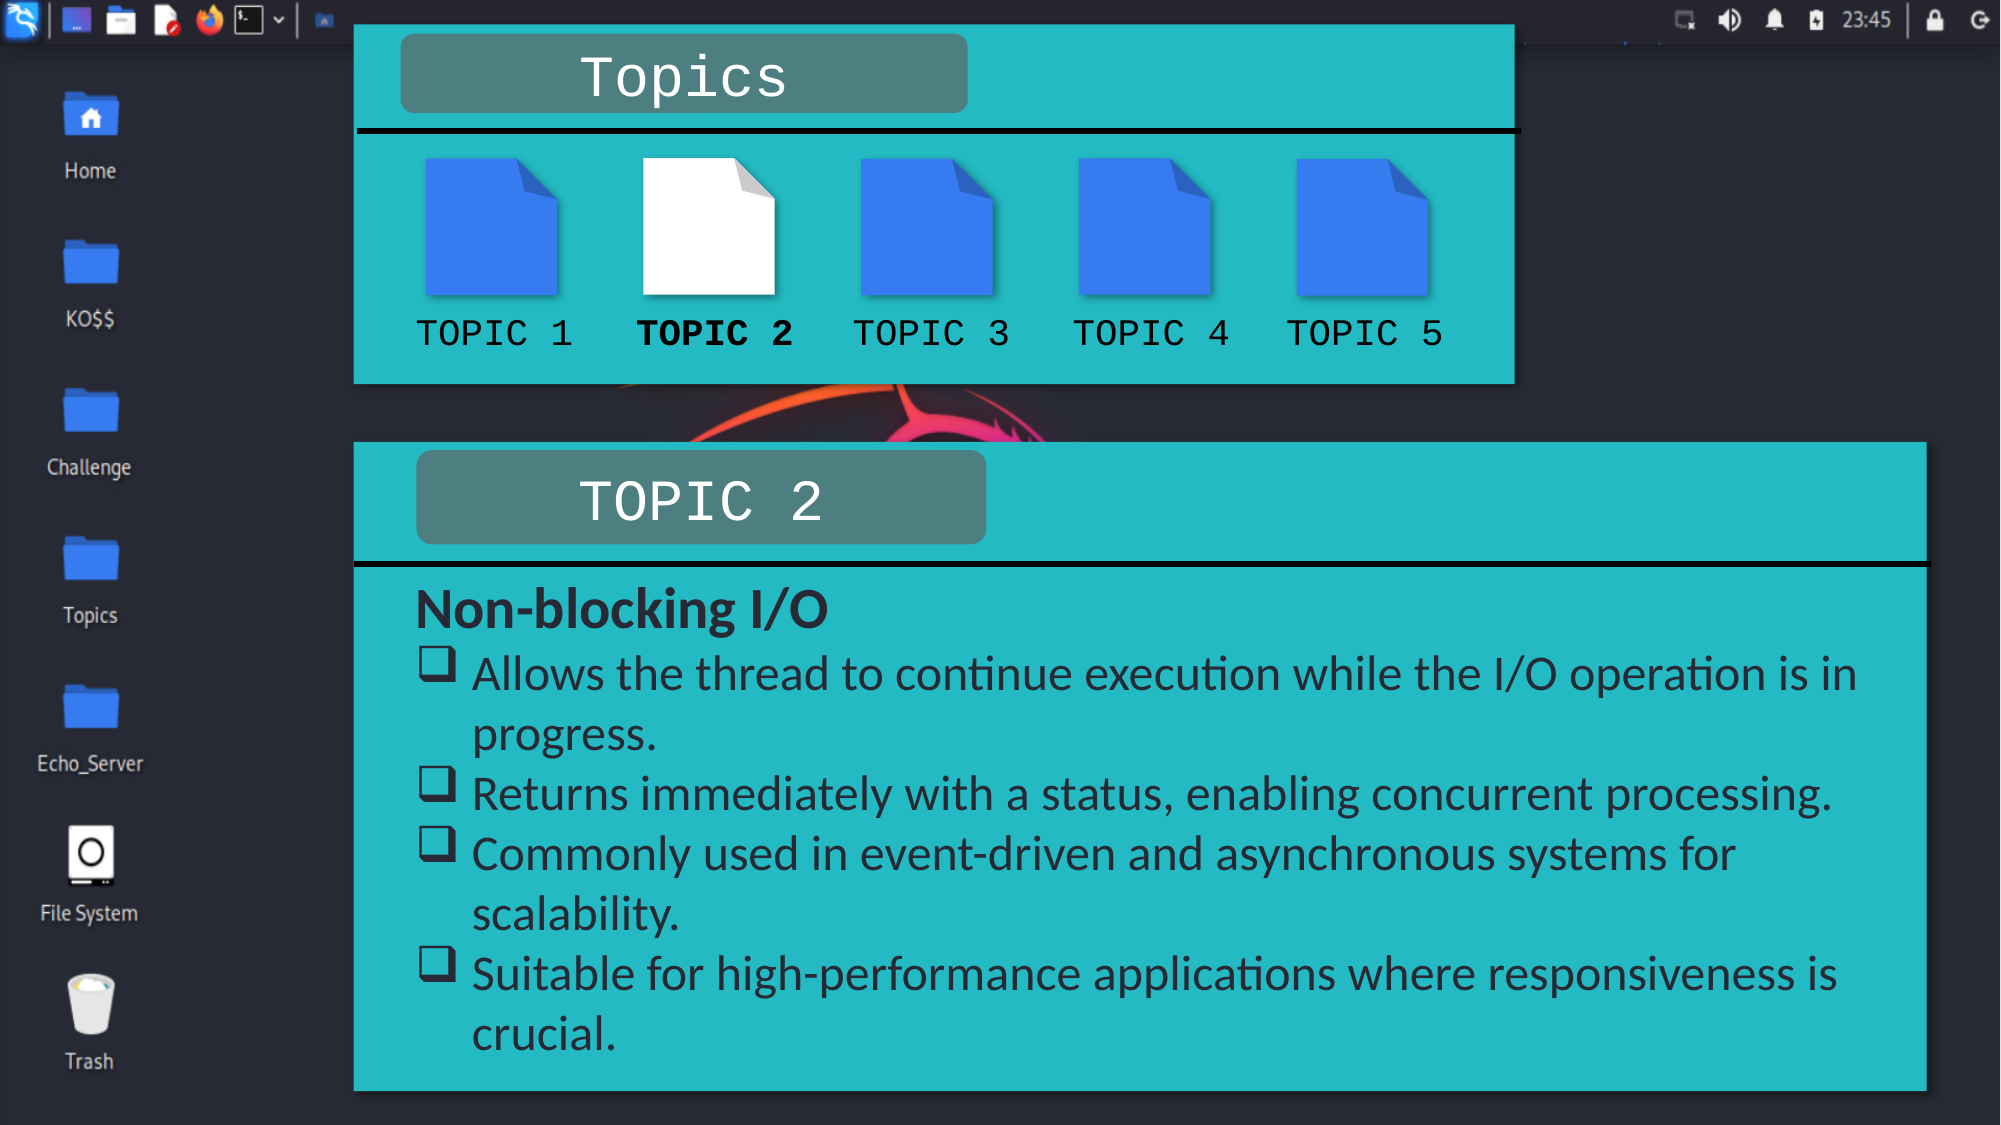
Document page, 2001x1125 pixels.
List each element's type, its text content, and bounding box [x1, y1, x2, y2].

text_box Non-blocking I/O Allows the thread to continue execution while the I/O operation is in progress. Returns immediately with a status, enabling concurrent processing. Commonly used in event-driven and asynchronous systems for scalability. Suitable for high-performance applications where responsiveness is crucial. [400, 564, 1920, 1068]
picture [0, 0, 2001, 1125]
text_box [353, 24, 1521, 385]
text_box TOPIC 2 [415, 449, 988, 546]
text_box [353, 441, 1928, 561]
text_box [353, 564, 1928, 1092]
